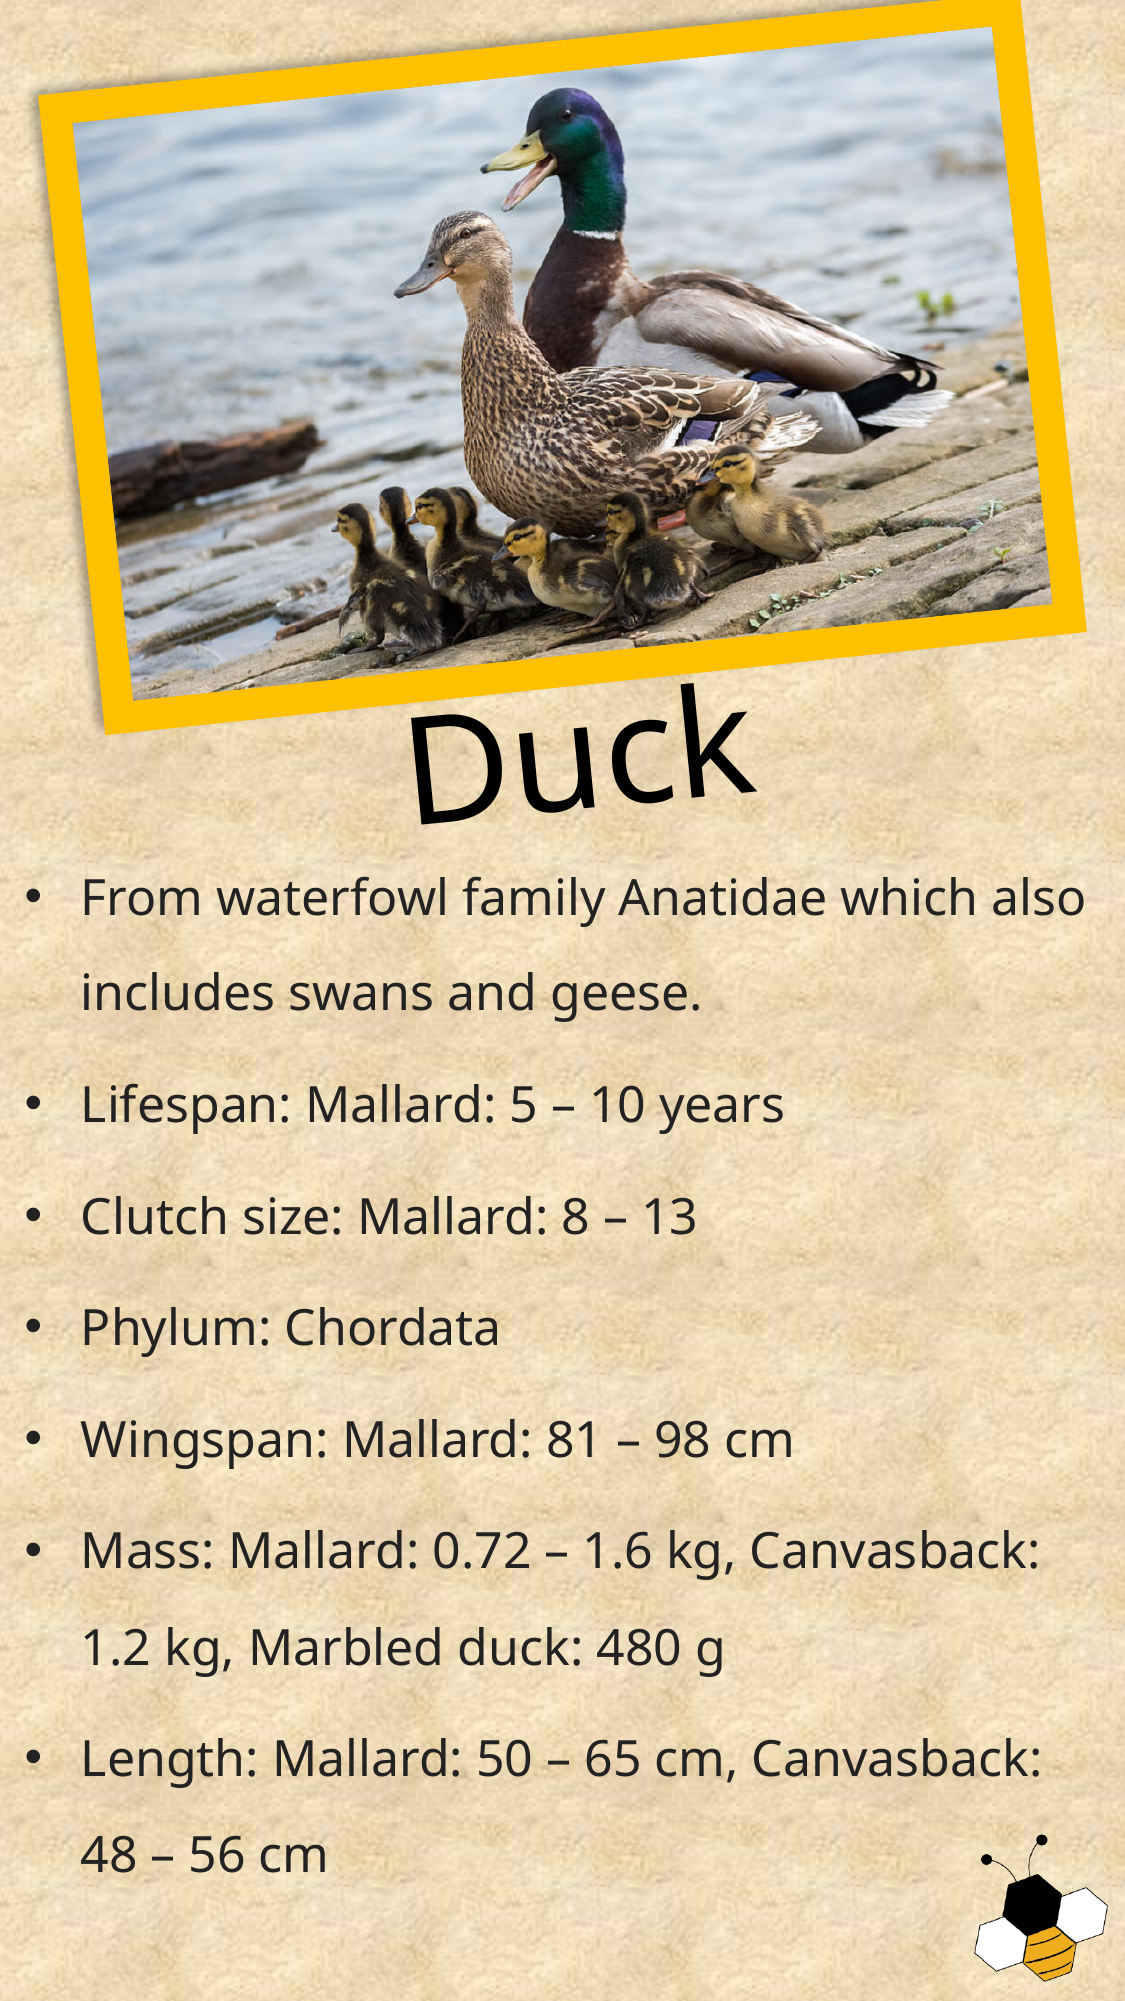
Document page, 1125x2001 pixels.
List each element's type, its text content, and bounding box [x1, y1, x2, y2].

subtitle From waterfowl family Anatidae which also includes swans and geese. Lifespan: Mallard: 5 – 10 years Clutch size: Mallard: 8 – 13 Phylum: Chordata Wingspan: Mallard: 81 – 98 cm Mass: Mallard: 0.72 – 1.6 kg, Canvasback: 1.2 kg, Marbled duck: 480 g Length: Mallard: 50 – 65 cm, Canvasback: 48 – 56 cm [9, 821, 1116, 1986]
title Duck [95, 637, 1064, 821]
picture [0, 0, 1125, 2001]
